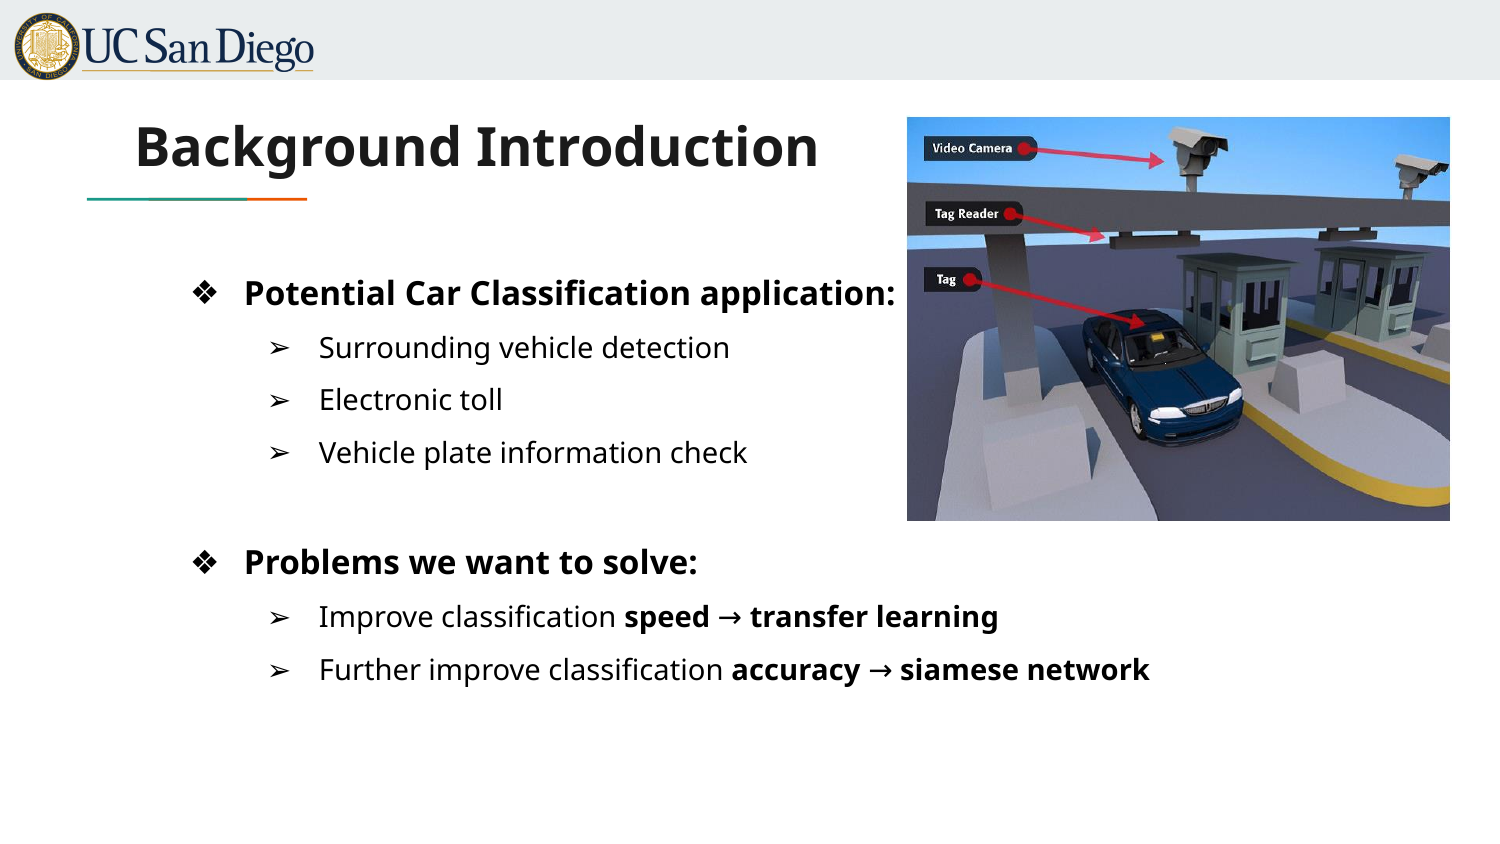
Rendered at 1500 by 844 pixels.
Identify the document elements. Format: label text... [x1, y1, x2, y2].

title Background Introduction [119, 97, 1381, 185]
picture [12, 1, 318, 98]
text_box Potential Car Classification application: Surrounding vehicle detection Electronic toll Vehicle plate information check Problems we want to solve: Improve classification speed → transfer learning Further improve classification accuracy → siamese network [154, 236, 1203, 690]
picture [905, 115, 1453, 523]
